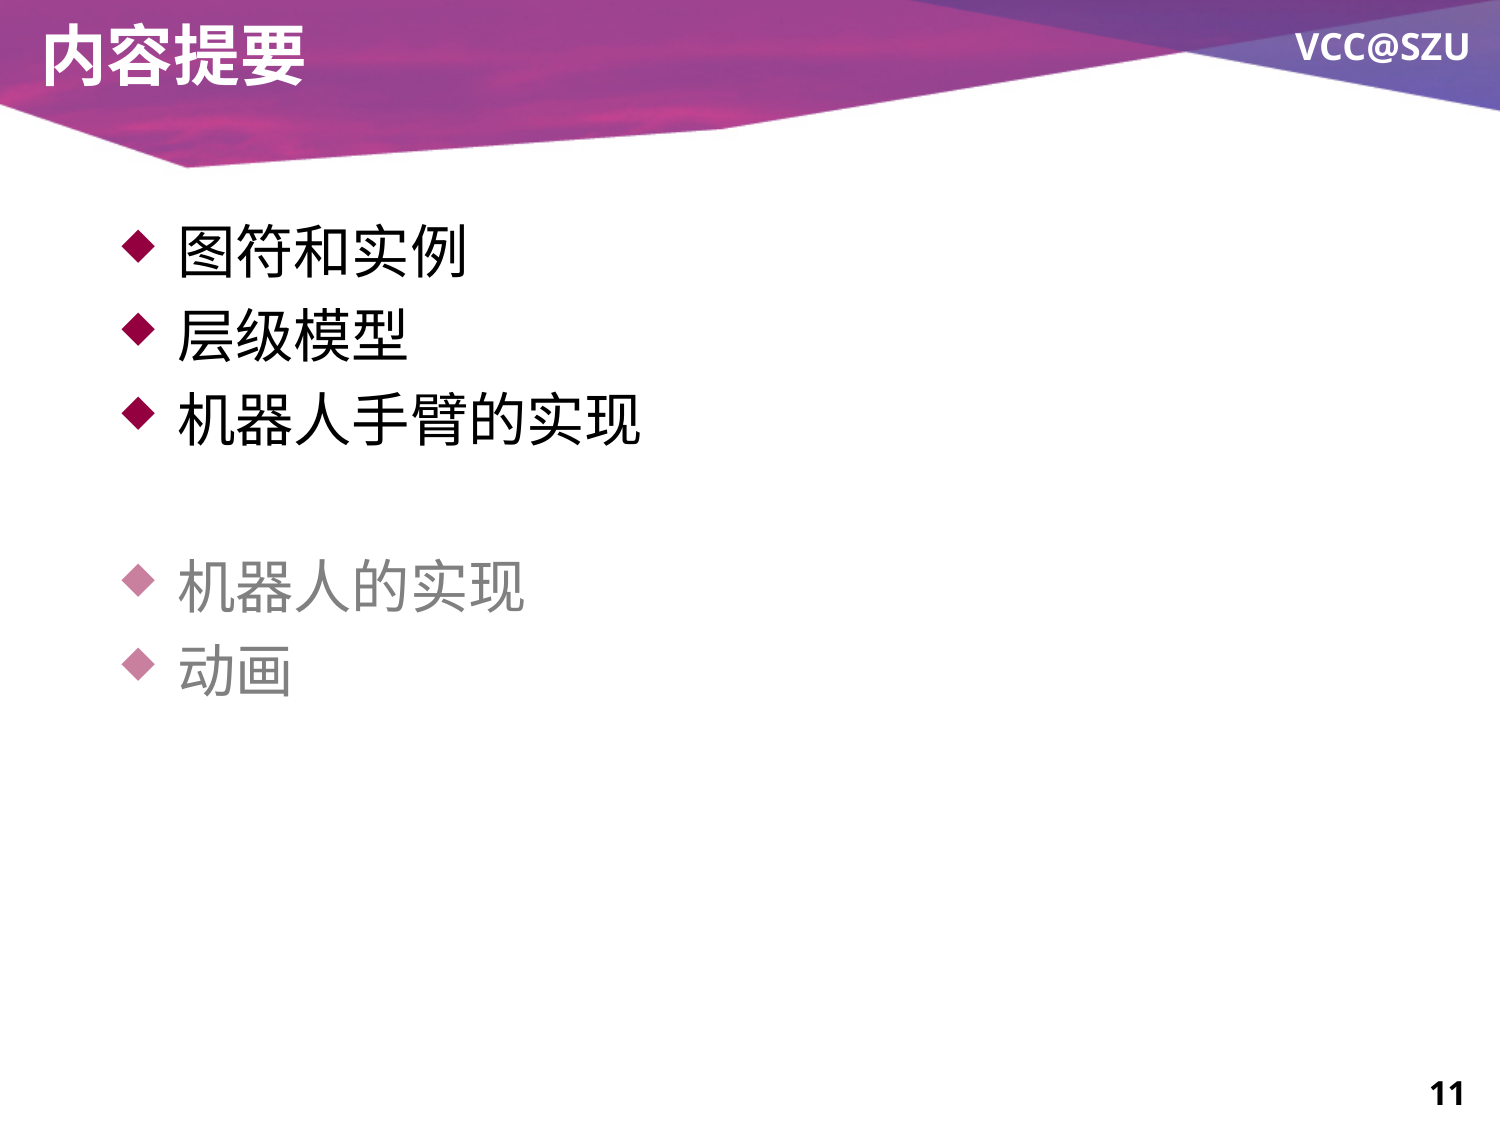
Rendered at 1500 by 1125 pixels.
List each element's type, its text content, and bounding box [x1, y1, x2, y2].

list 图符和实例 层级模型 机器人手臂的实现 机器人的实现 动画 [103, 216, 1397, 930]
text_box [83, 536, 1352, 786]
slide_number 11 [1384, 1065, 1500, 1125]
title 内容提要 [25, 15, 1320, 104]
picture [0, 0, 1500, 1125]
